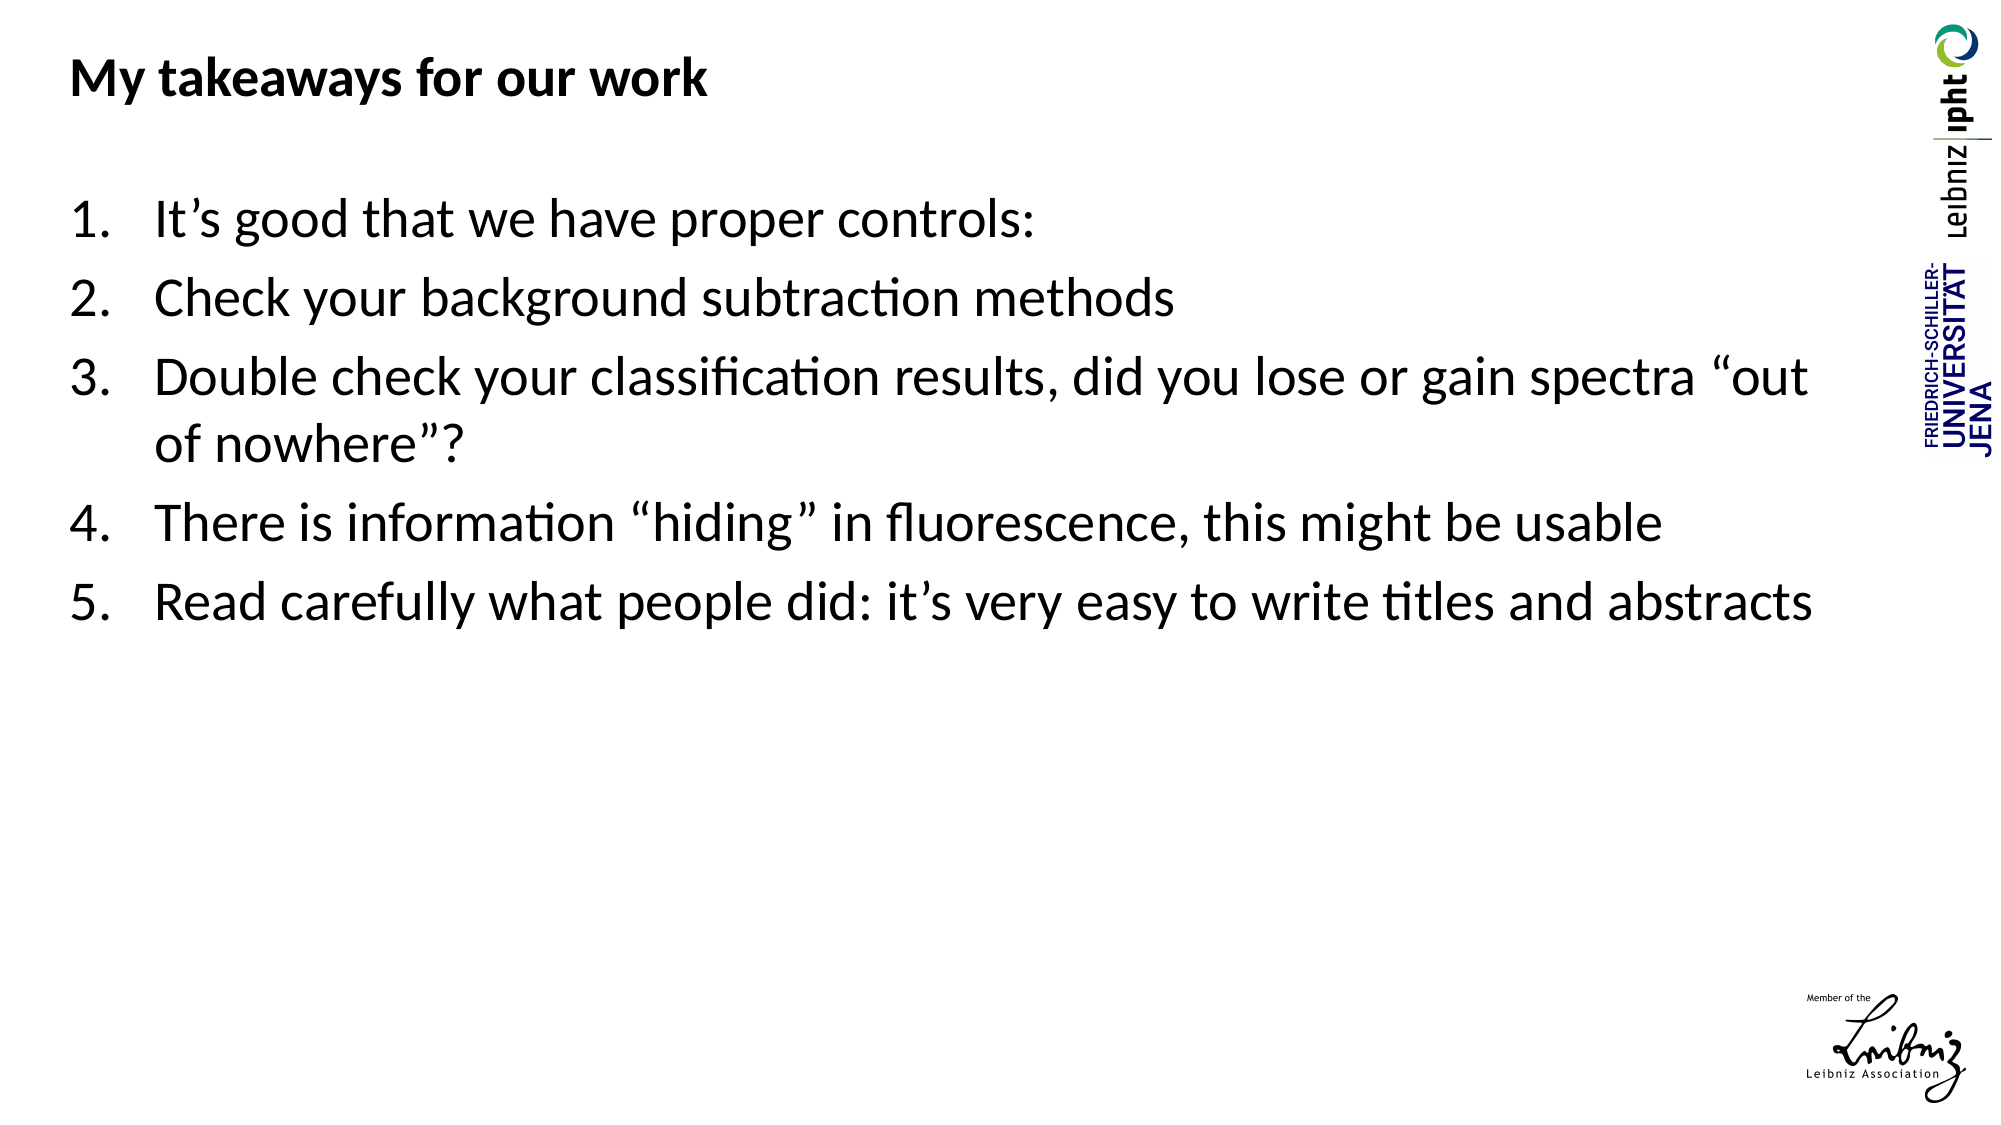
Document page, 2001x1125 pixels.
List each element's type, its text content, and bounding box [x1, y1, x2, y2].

title My takeaways for our work [69, 39, 1895, 108]
picture [1807, 994, 1966, 1103]
picture [1925, 263, 1992, 458]
picture [1934, 25, 1992, 237]
list It’s good that we have proper controls: Check your background subtraction methods Double check your classification results, did you lose or gain spectra “out of nowhere”? There is information “hiding” in fluorescence, this might be usable Read carefully what people did: it’s very easy to write titles and abstracts [69, 181, 1867, 944]
